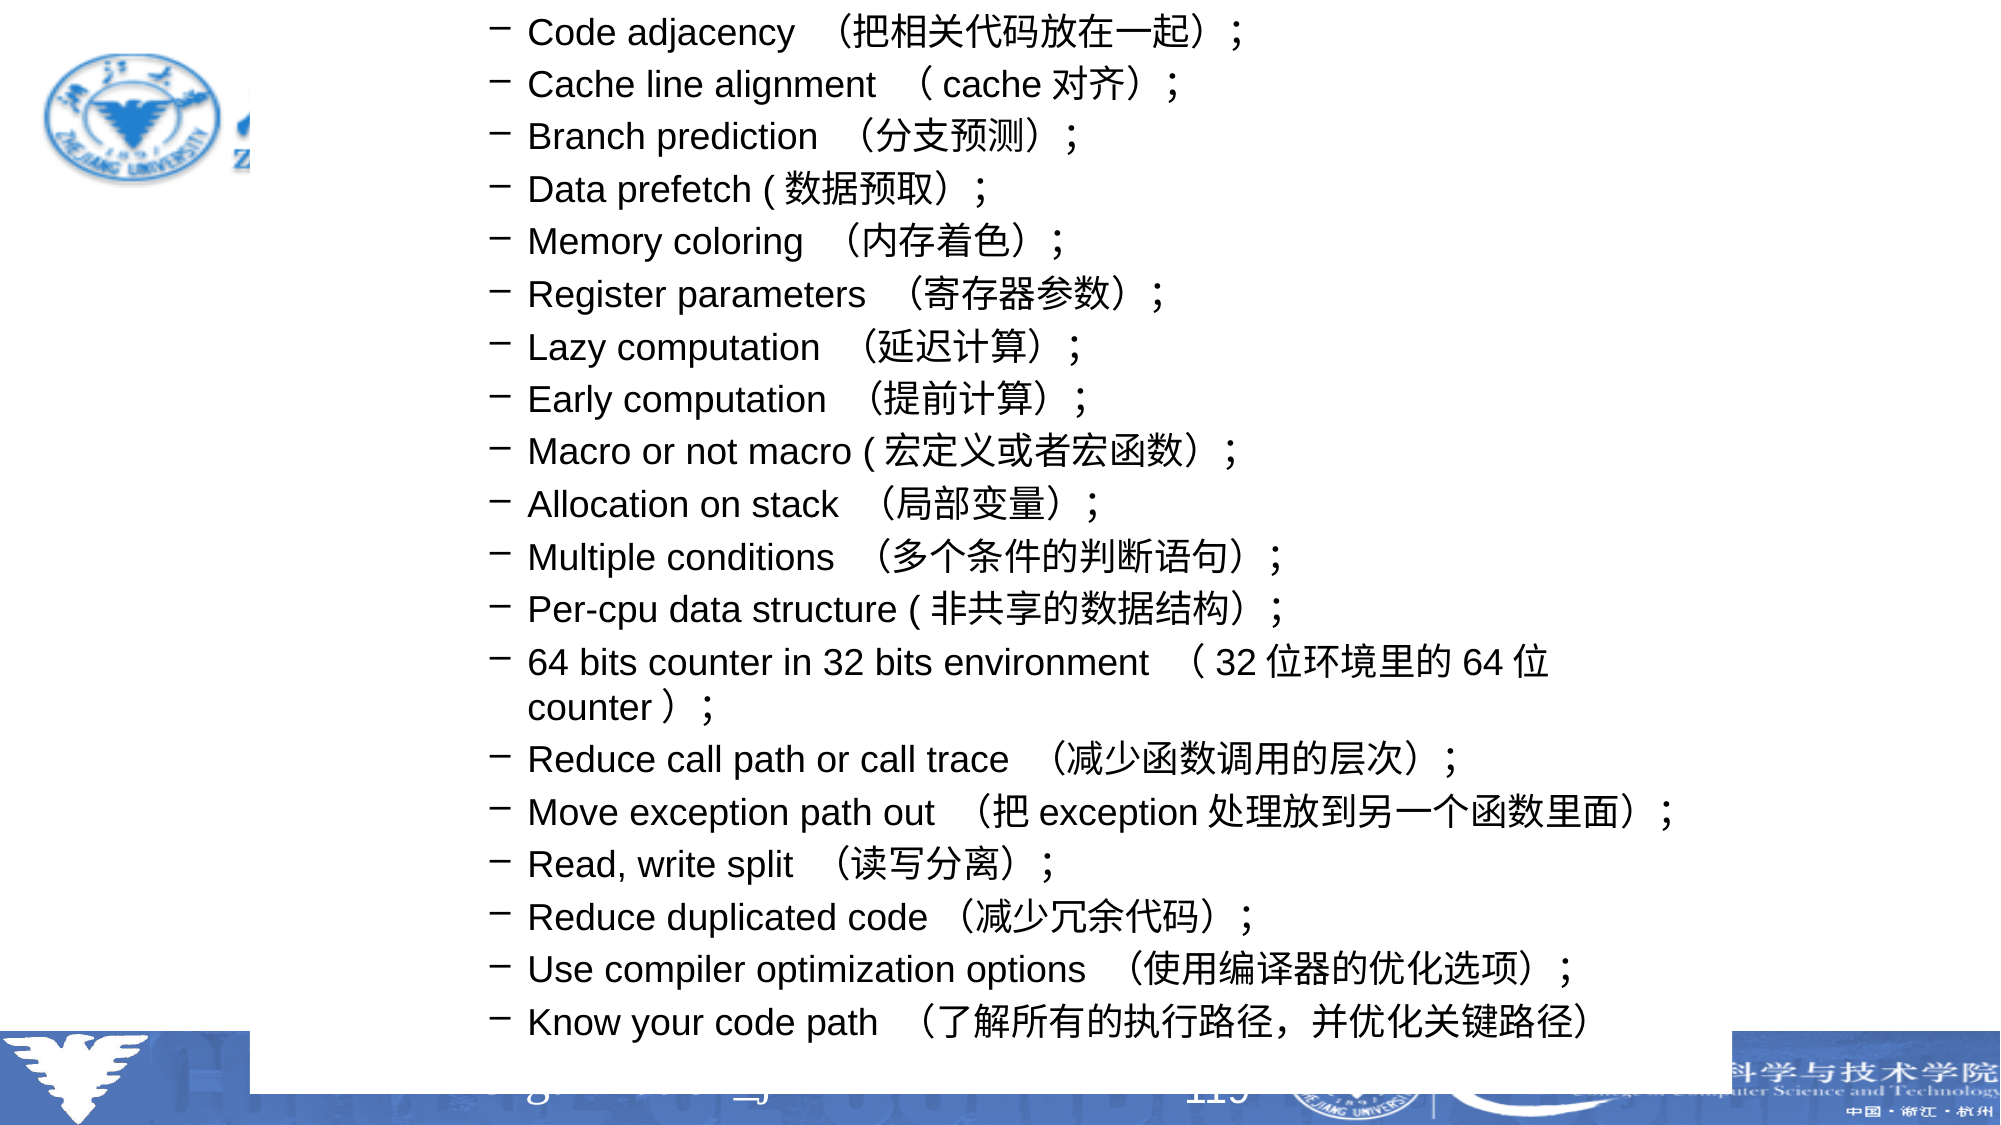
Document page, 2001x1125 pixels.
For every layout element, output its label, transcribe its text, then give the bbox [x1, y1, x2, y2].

list Code adjacency （把相关代码放在一起）； Cache line alignment （cache对齐）； Branch prediction （分支预测）； Data prefetch (数据预取）； Memory coloring （内存着色）； Register parameters （寄存器参数）； Lazy computation （延迟计算）； Early computation （提前计算）； Macro or not macro (宏定义或者宏函数）； Allocation on stack （局部变量）； Multiple conditions （多个条件的判断语句）； Per-cpu data structure (非共享的数据结构）； 64 bits counter in 32 bits environment （32位环境里的64位counter）； Reduce call path or call trace （减少函数调用的层次）； Move exception path out （把exception处理放到另一个函数里面）； Read, write split （读写分离）； Reduce duplicated code（减少冗余代码）； Use compiler optimization options （使用编译器的优化选项）； Know your code path （了解所有的执行路径，并优化关键路径） [249, 0, 1733, 1095]
picture [31, 46, 249, 188]
picture [0, 1031, 2000, 1125]
picture [531, 1095, 545, 1103]
